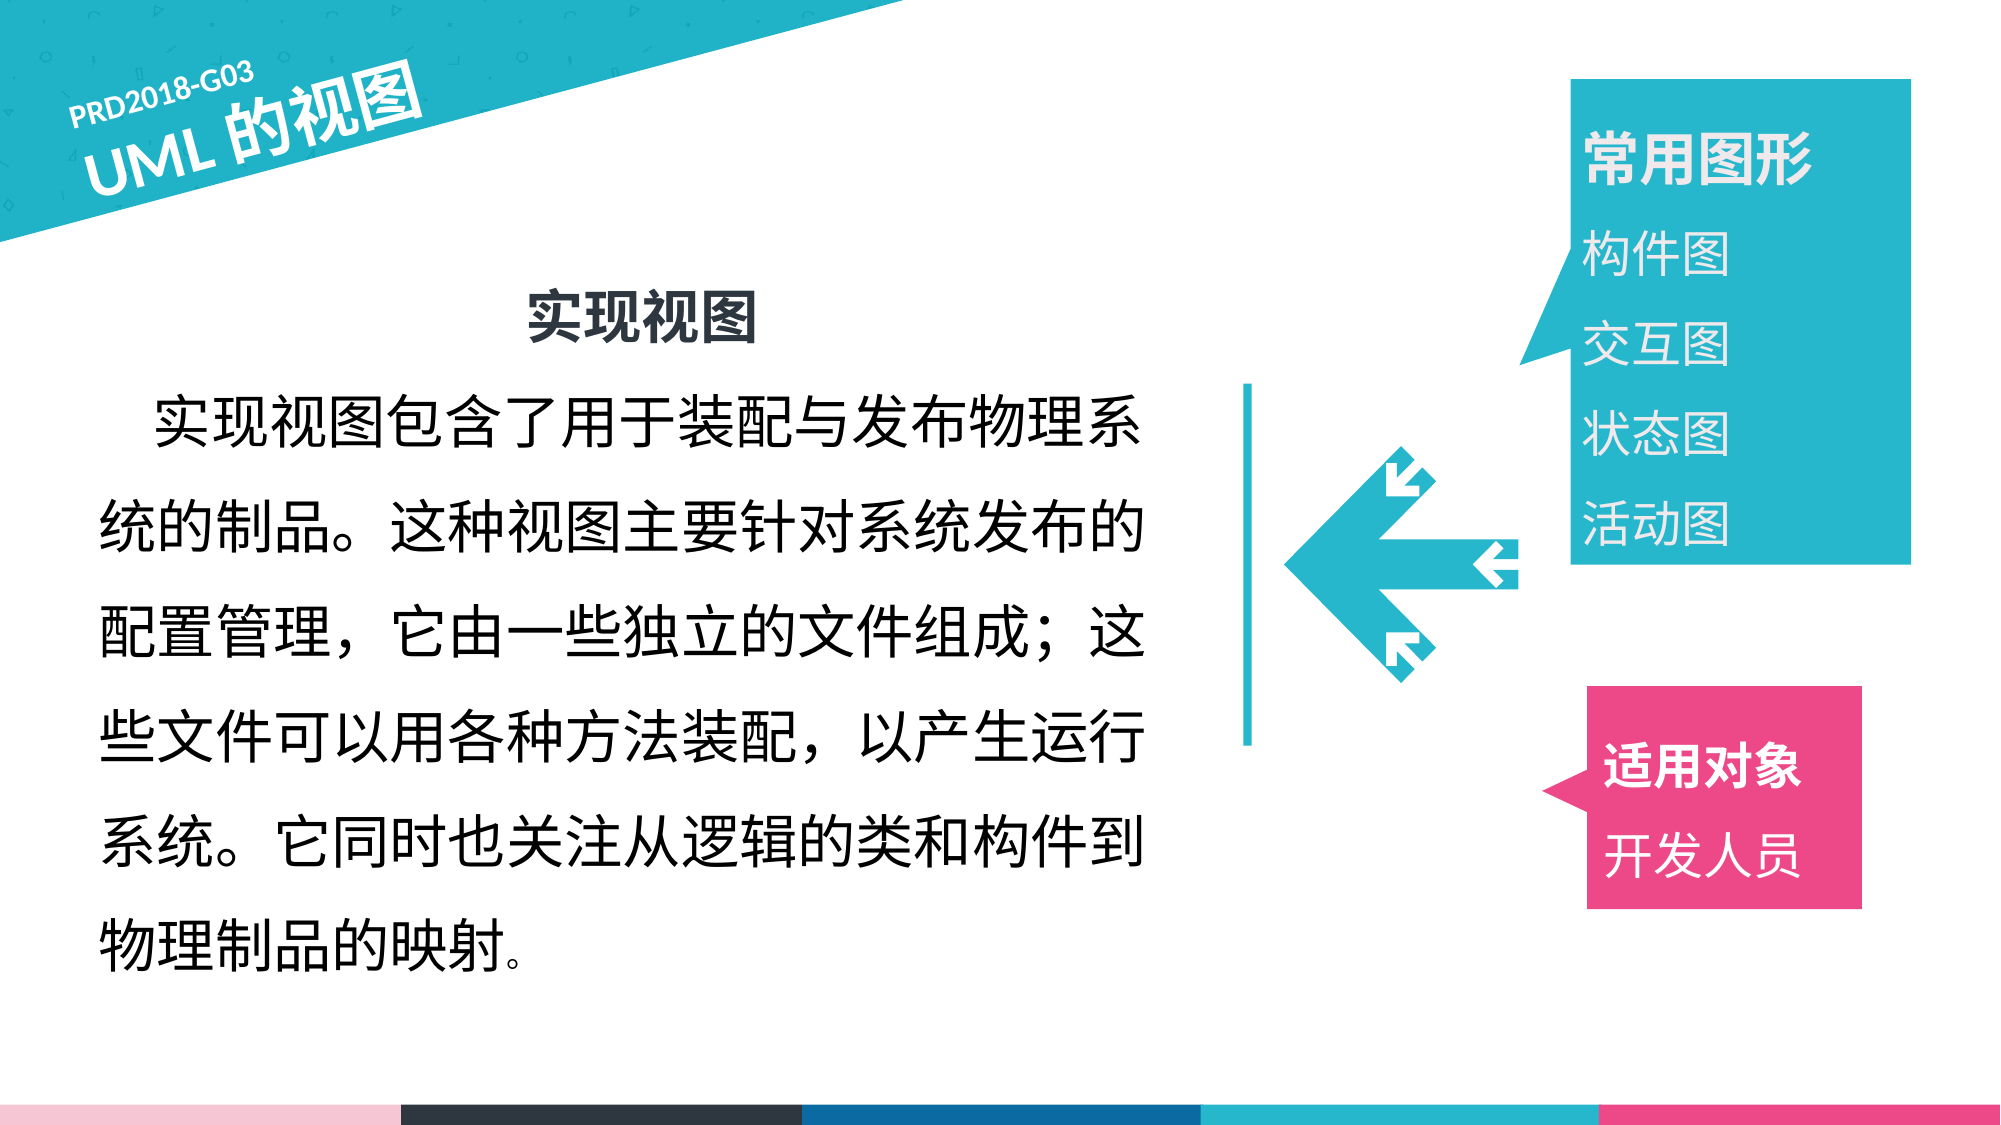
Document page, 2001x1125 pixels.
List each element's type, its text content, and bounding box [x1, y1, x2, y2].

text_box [1519, 79, 1911, 565]
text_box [0, 1104, 2000, 1125]
text_box [0, 0, 391, 243]
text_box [1542, 686, 1912, 910]
text_box 实现视图 实现视图包含了用于装配与发布物理系统的制品。这种视图主要针对系统发布的配置管理，它由一些独立的文件组成；这些文件可以用各种方法装配，以产生运行系统。它同时也关注从逻辑的类和构件到物理制品的映射。 [83, 237, 1200, 987]
text_box PRD2018-G03 UML的视图 [48, 0, 446, 225]
text_box [412, 0, 904, 123]
text_box [1283, 446, 1519, 684]
